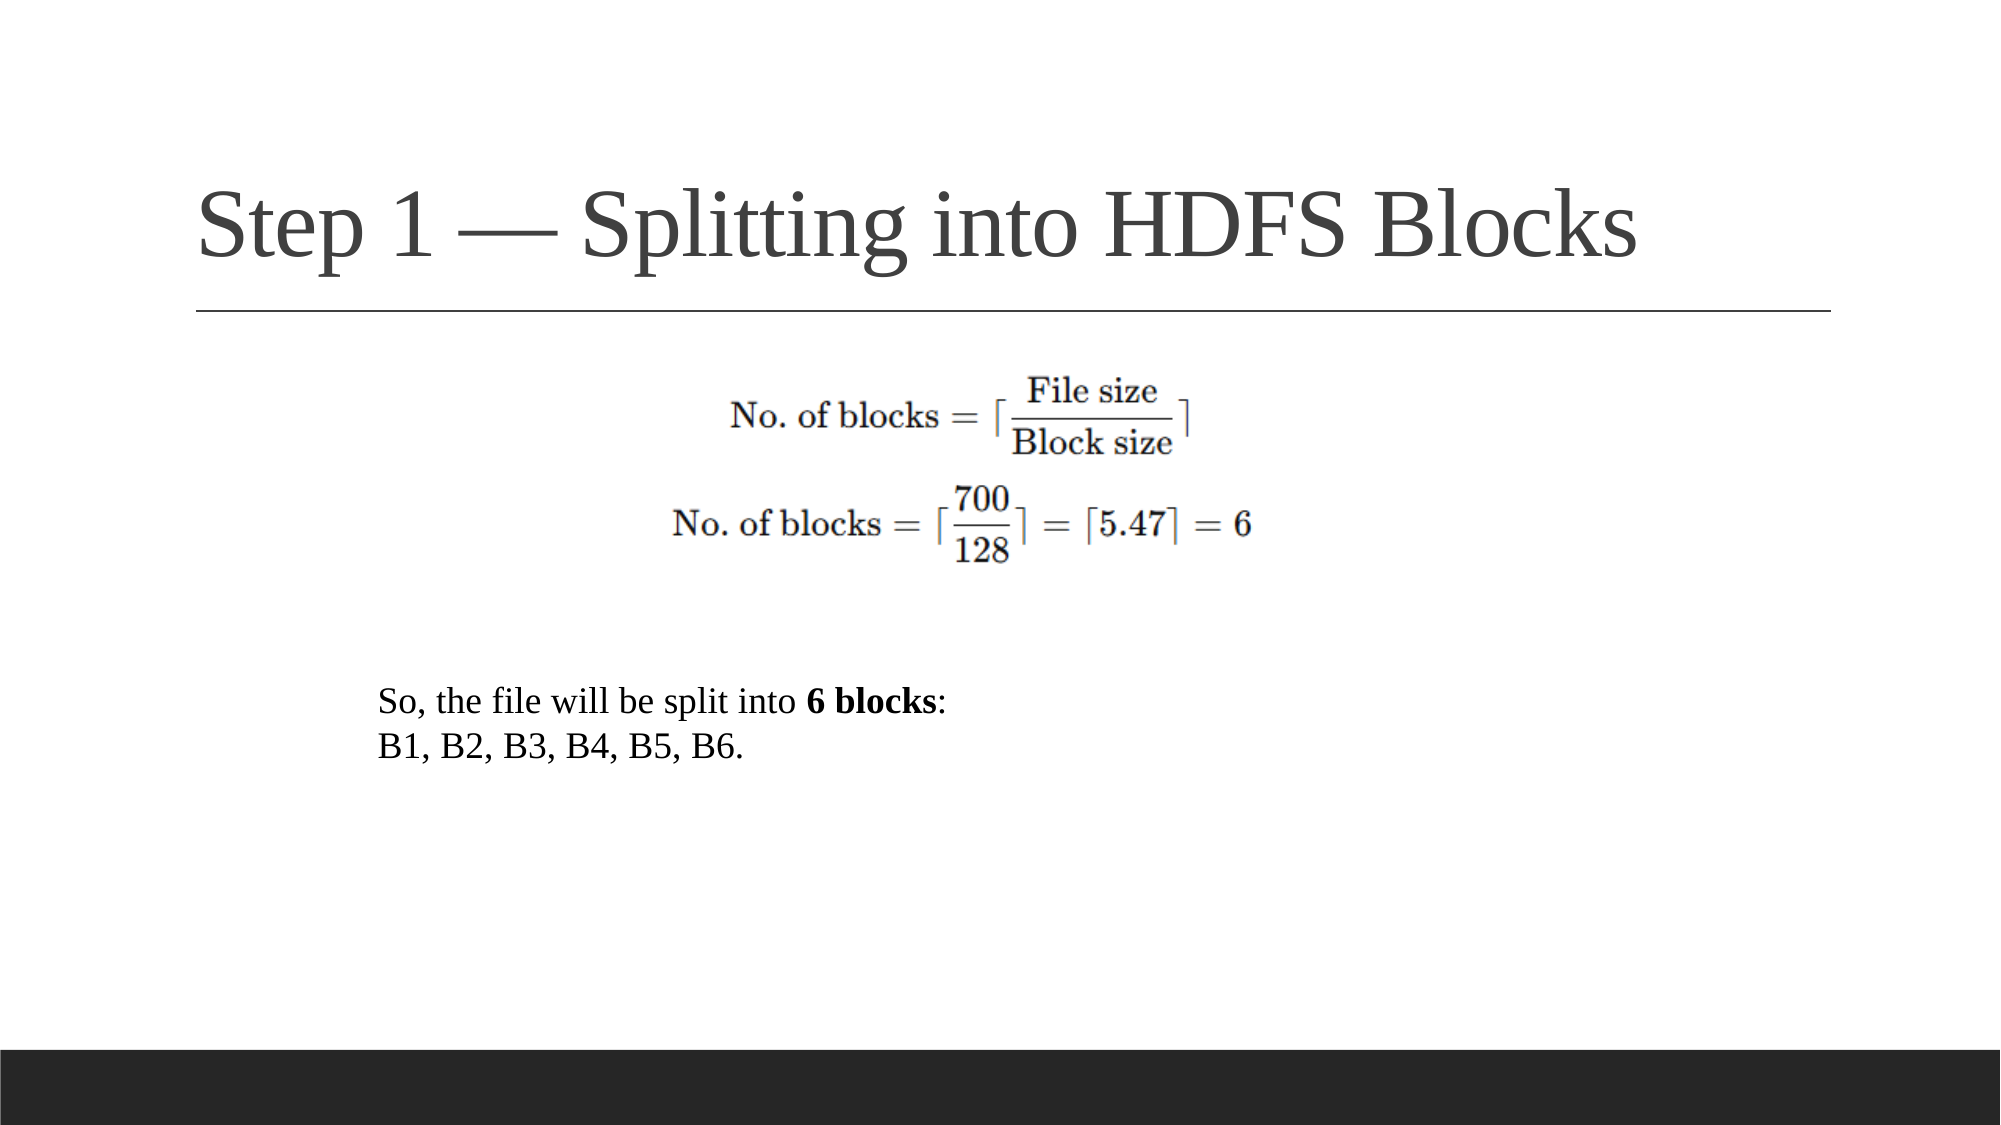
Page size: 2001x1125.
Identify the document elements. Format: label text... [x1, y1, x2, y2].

text_box So, the file will be split into 6 blocks: B1, B2, B3, B4, B5, B6. [362, 668, 1363, 774]
title Step 1 — Splitting into HDFS Blocks [180, 47, 1830, 285]
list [612, 350, 1388, 604]
